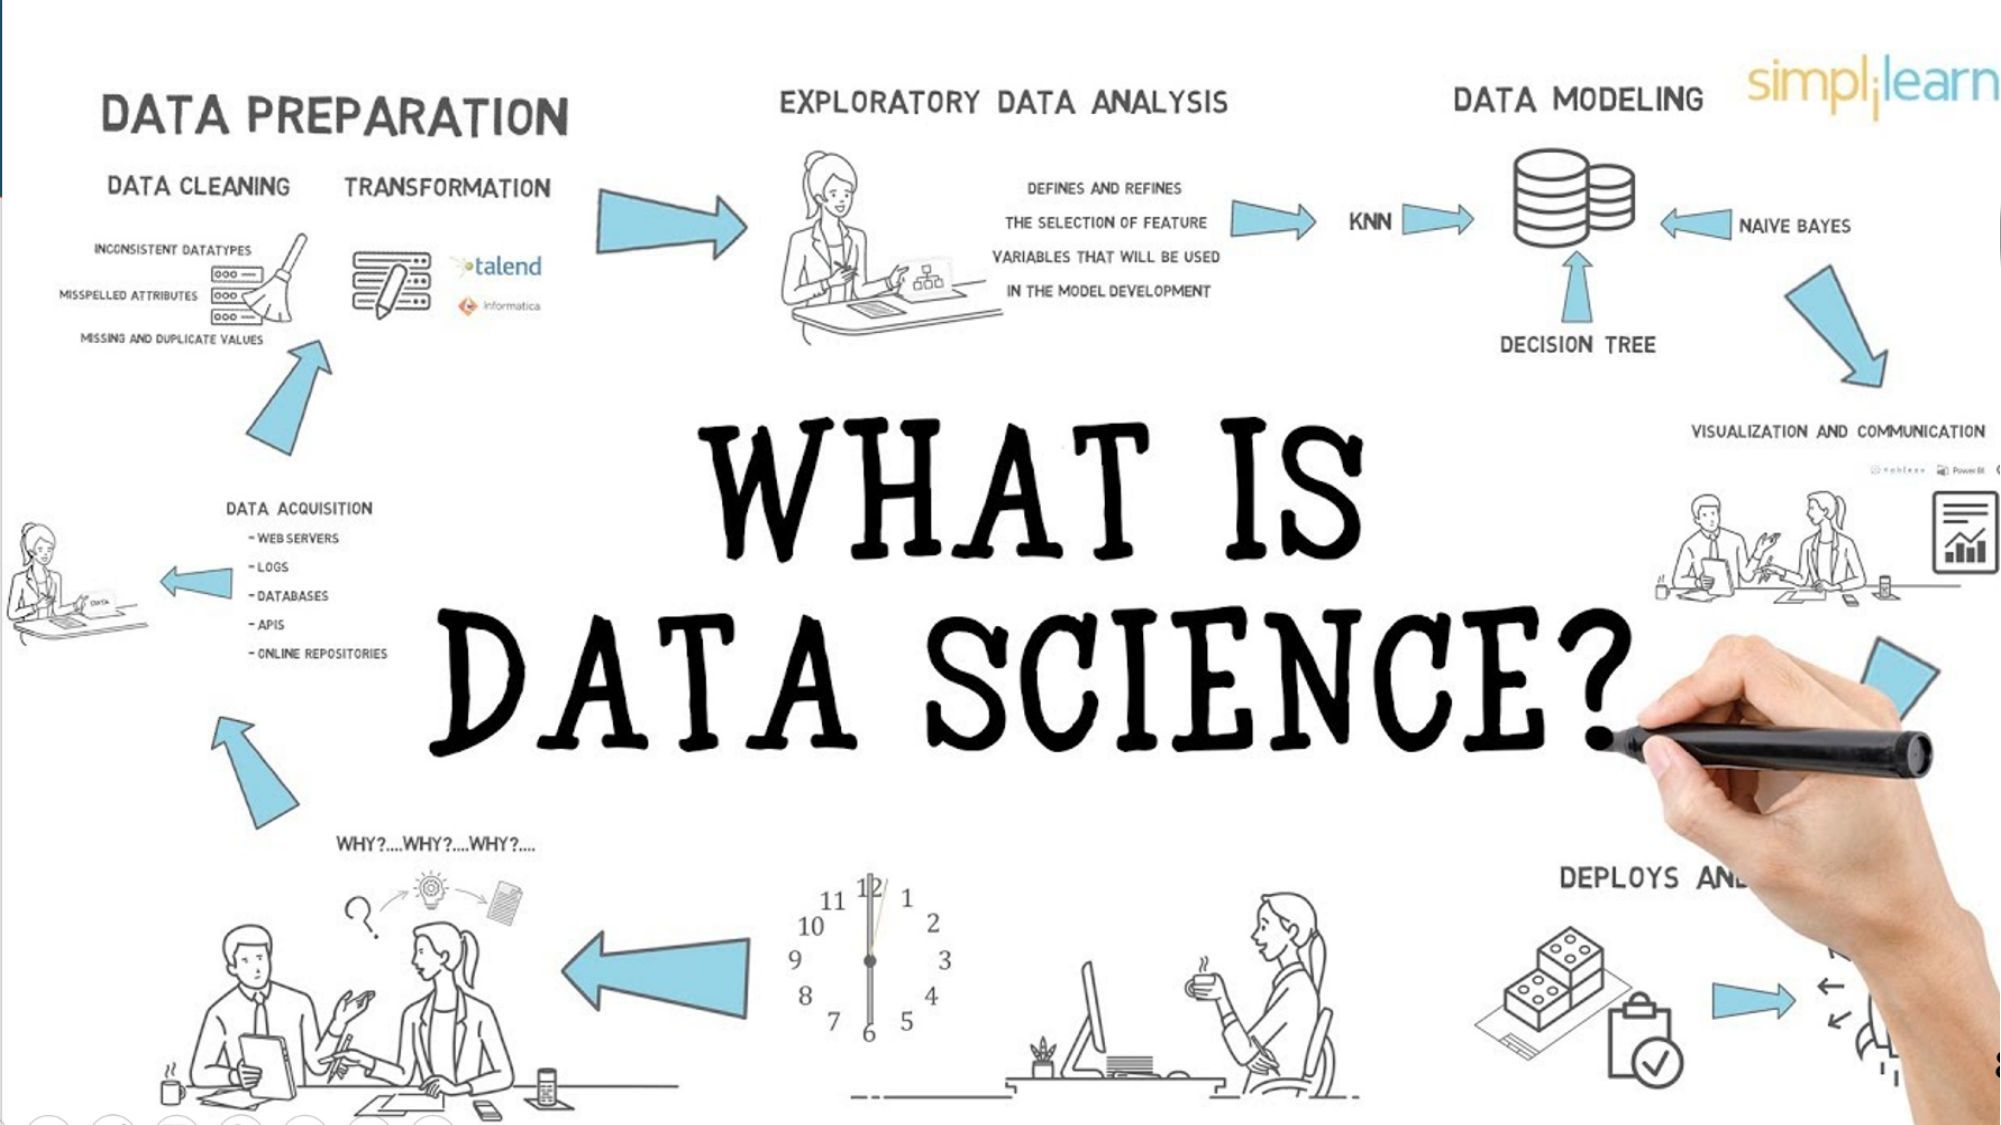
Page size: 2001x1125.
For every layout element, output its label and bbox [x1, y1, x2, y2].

list [0, 0, 2000, 1125]
